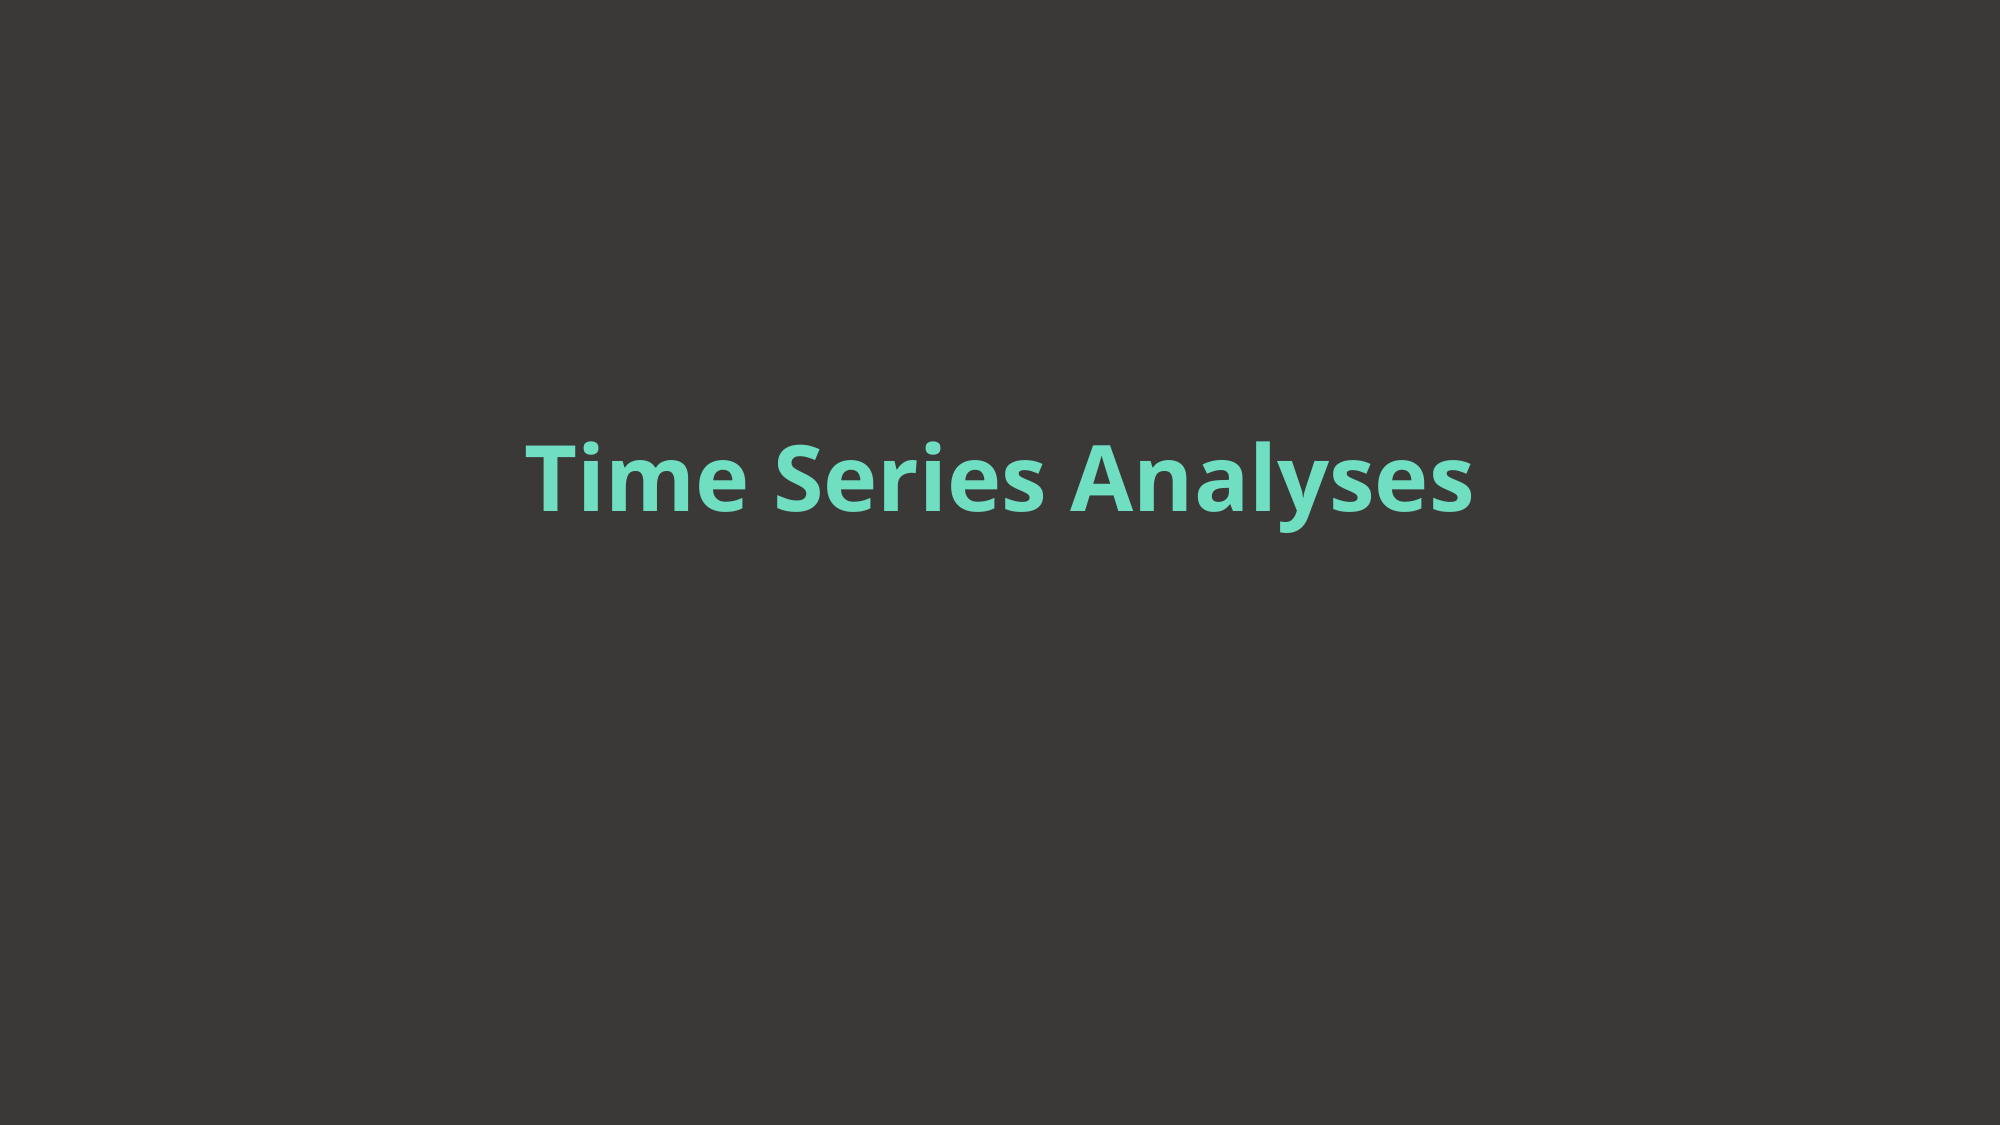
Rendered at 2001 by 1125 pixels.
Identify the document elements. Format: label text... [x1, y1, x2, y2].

title Time Series Analyses [137, 373, 1863, 591]
